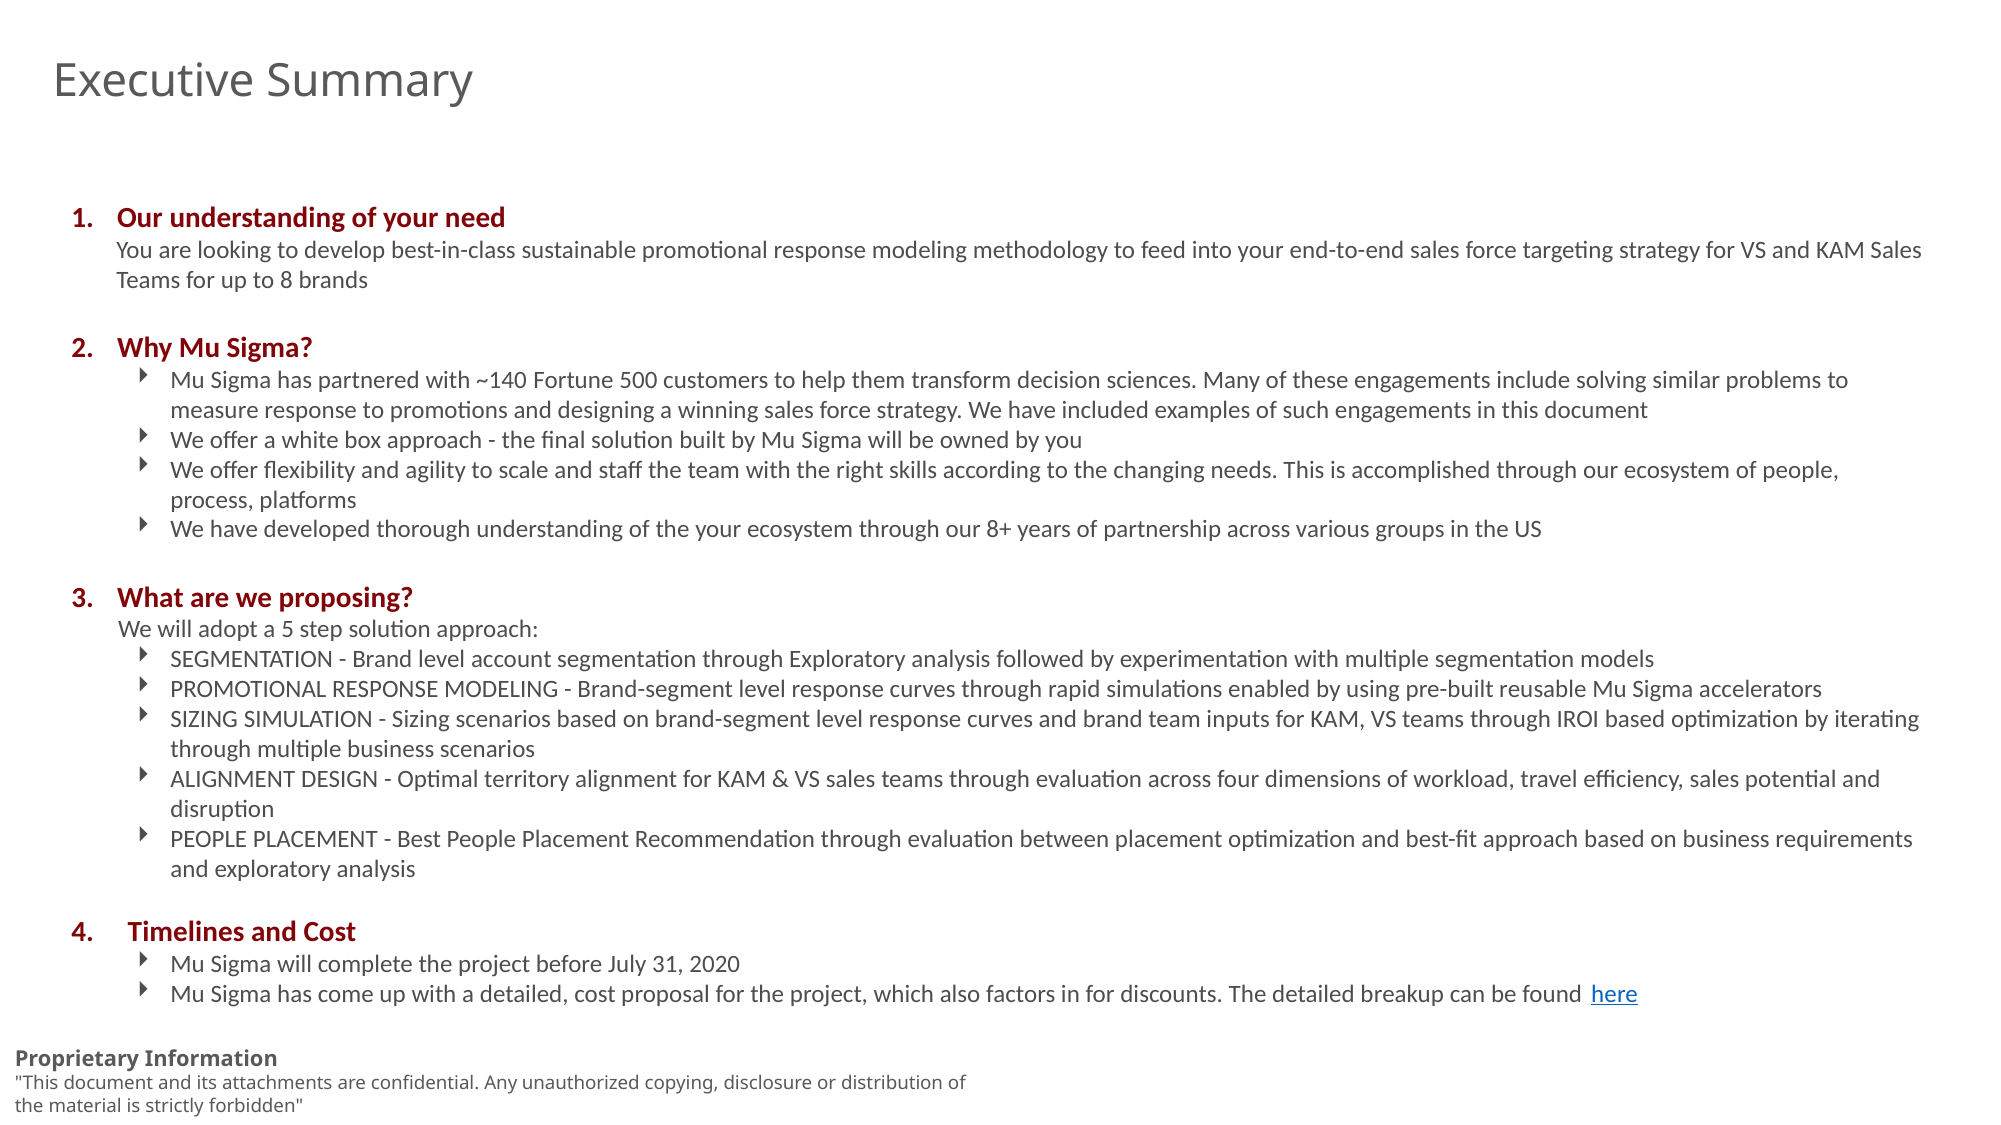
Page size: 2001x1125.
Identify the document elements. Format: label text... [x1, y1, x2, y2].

text_box Executive Summary [37, 49, 1825, 115]
text_box Our understanding of your need You are looking to develop best-in-class sustainable promotional response modeling methodology to feed into your end-to-end sales force targeting strategy for VS and KAM Sales Teams for up to 8 brands Why Mu Sigma? Mu Sigma has partnered with ~140 Fortune 500 customers to help them transform decision sciences. Many of these engagements include solving similar problems to measure response to promotions and designing a winning sales force strategy. We have included examples of such engagements in this document We offer a white box approach - the final solution built by Mu Sigma will be owned by you We offer flexibility and agility to scale and staff the team with the right skills according to the changing needs. This is accomplished through our ecosystem of people, process, platforms We have developed thorough understanding of the your ecosystem through our 8+ years of partnership across various groups in the US What are we proposing? We will adopt a 5 step solution approach: SEGMENTATION - Brand level account segmentation through Exploratory analysis followed by experimentation with multiple segmentation models PROMOTIONAL RESPONSE MODELING - Brand-segment level response curves through rapid simulations enabled by using pre-built reusable Mu Sigma accelerators SIZING SIMULATION - Sizing scenarios based on brand-segment level response curves and brand team inputs for KAM, VS teams through IROI based optimization by iterating through multiple business scenarios ALIGNMENT DESIGN - Optimal territory alignment for KAM & VS sales teams through evaluation across four dimensions of workload, travel efficiency, sales potential and disruption PEOPLE PLACEMENT - Best People Placement Recommendation through evaluation between placement optimization and best-fit approach based on business requirements and exploratory analysis Timelines and Cost Mu Sigma will complete the project before July 31, 2020 Mu Sigma has come up with a detailed, cost proposal for the project, which also factors in for discounts. The detailed breakup can be found here [56, 191, 1944, 1015]
